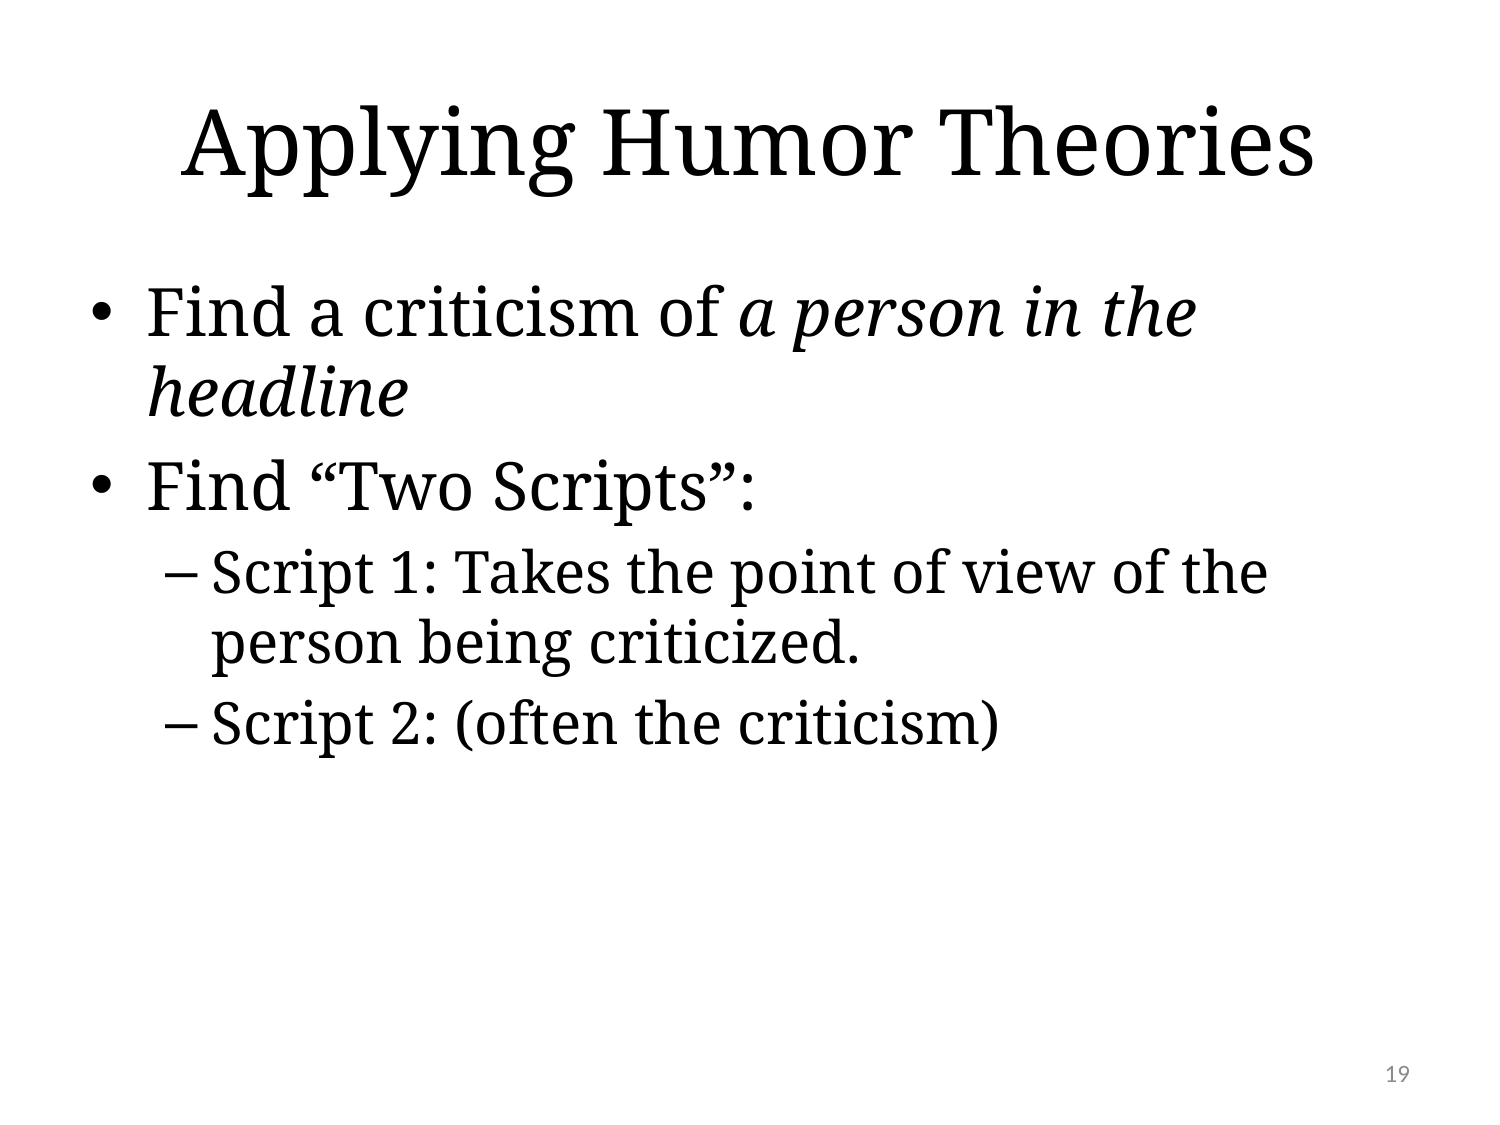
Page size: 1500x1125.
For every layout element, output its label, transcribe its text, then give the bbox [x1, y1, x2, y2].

list Find a criticism of a person in the headline Find “Two Scripts”: Script 1: Takes the point of view of the person being criticized. Script 2: (often the criticism) [75, 262, 1425, 1005]
title Applying Humor Theories [75, 45, 1425, 233]
slide_number 19 [1074, 1042, 1425, 1103]
